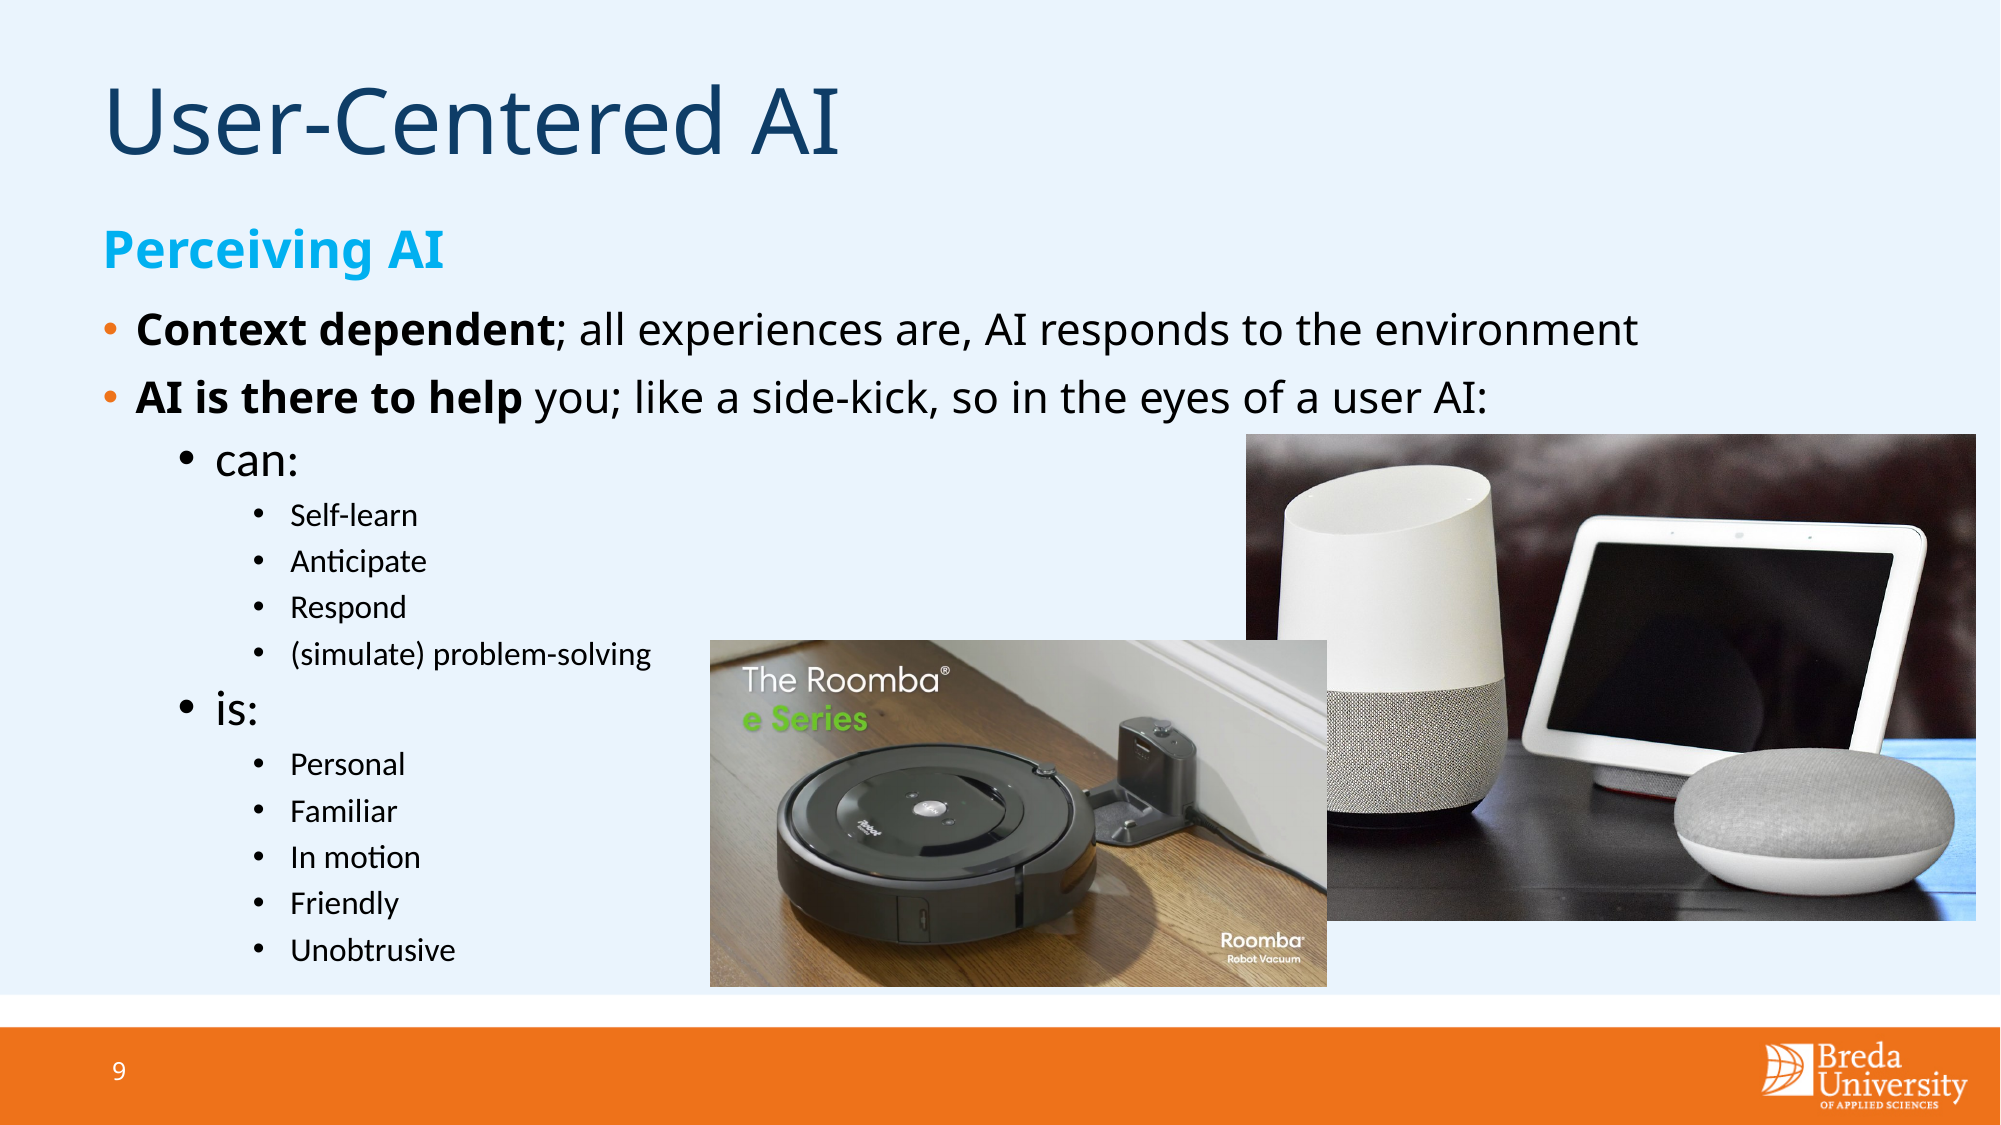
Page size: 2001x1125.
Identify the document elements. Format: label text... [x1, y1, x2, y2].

picture [0, 0, 2001, 1125]
slide_number 9 [97, 1042, 198, 1103]
title User-Centered AI [88, 67, 1917, 210]
list Context dependent; all experiences are, AI responds to the environment AI is there to help you; like a side-kick, so in the eyes of a user AI: can: Self-learn Anticipate Respond (simulate) problem-solving is: Personal Familiar In motion Friendly Unobtrusive [88, 299, 1933, 982]
text_box Perceiving AI [88, 215, 1917, 294]
